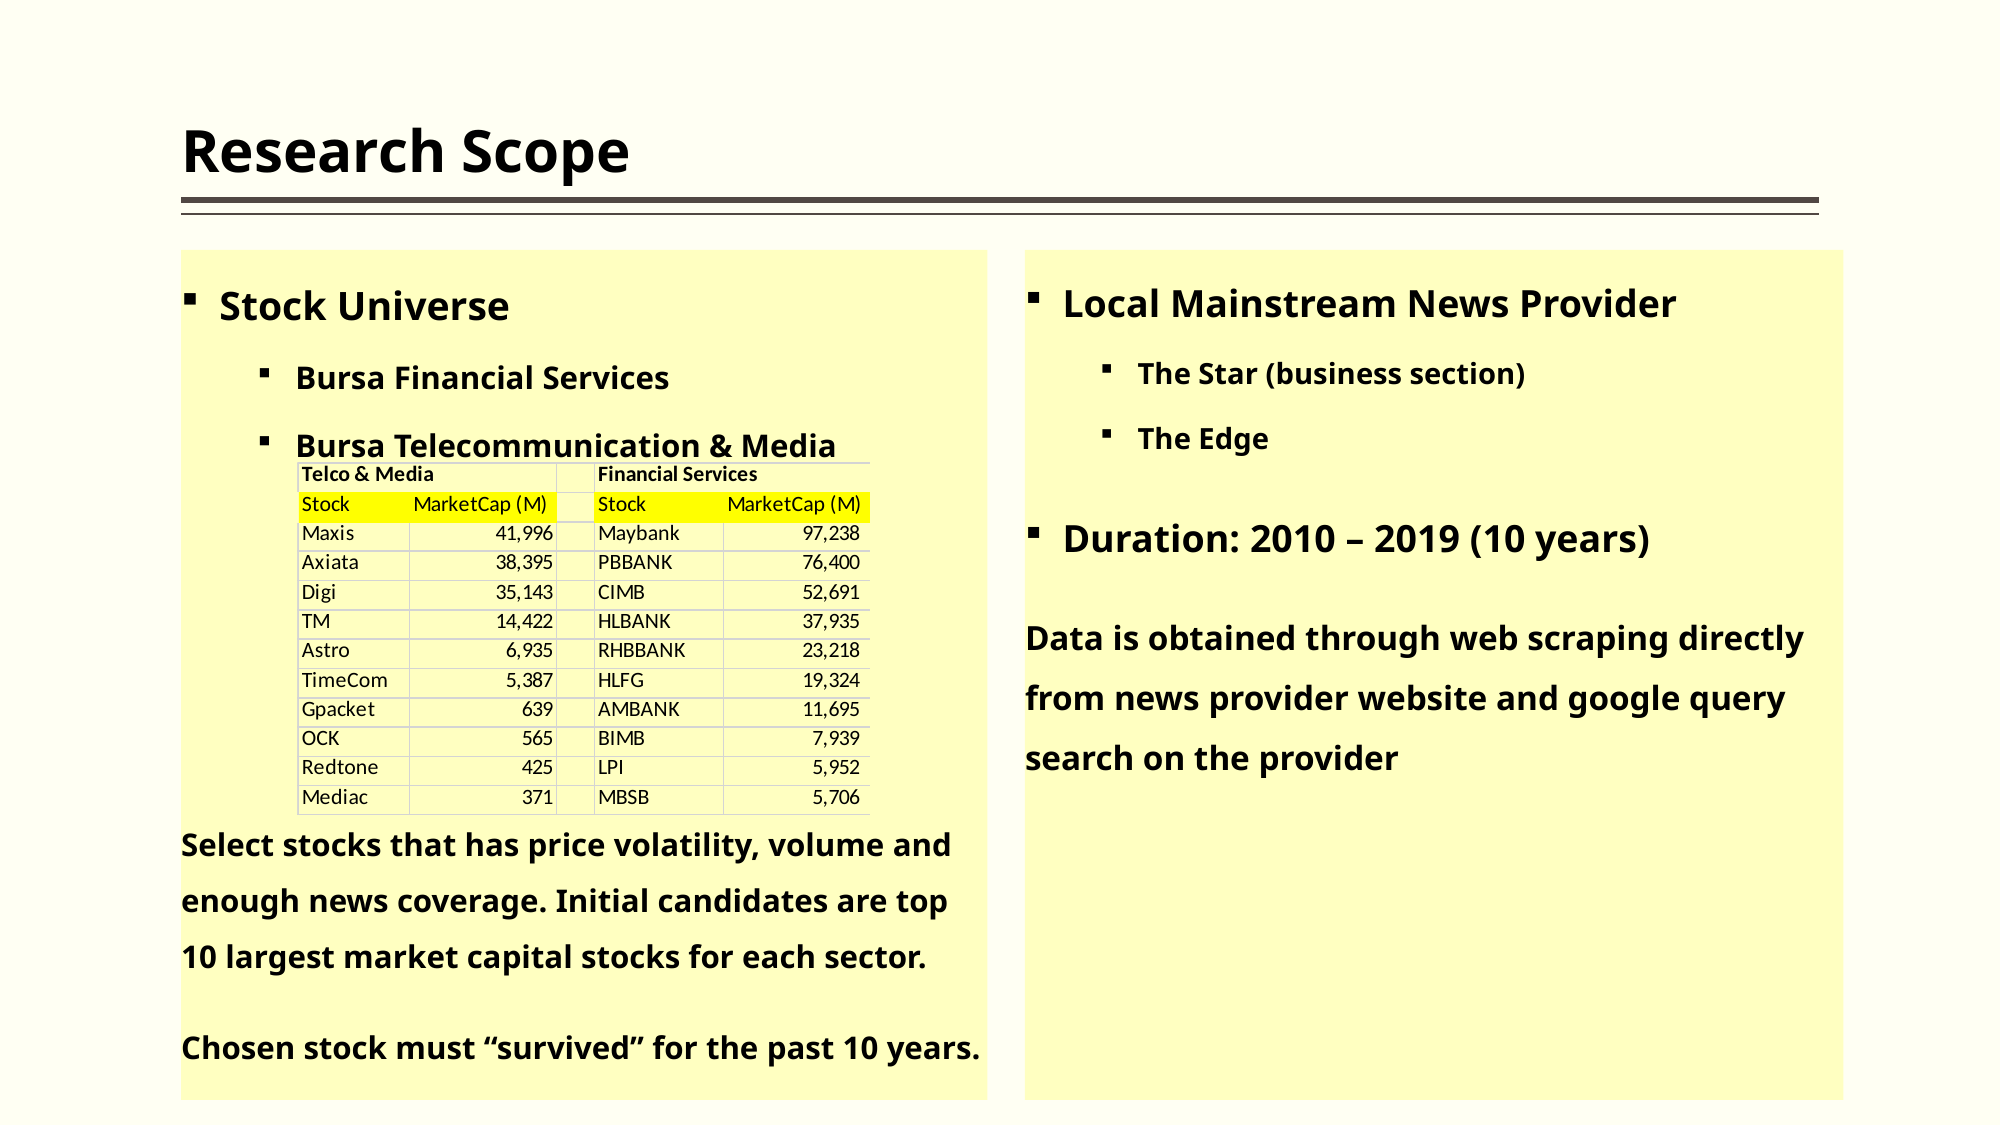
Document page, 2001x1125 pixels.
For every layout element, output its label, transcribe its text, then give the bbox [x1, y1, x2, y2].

picture [297, 462, 872, 816]
title Research Scope [181, 12, 1819, 193]
list Stock Universe Bursa Financial Services Bursa Telecommunication & Media Select stocks that has price volatility, volume and enough news coverage. Initial candidates are top 10 largest market capital stocks for each sector. Chosen stock must “survived” for the past 10 years. [181, 249, 988, 1100]
text_box Local Mainstream News Provider The Star (business section) The Edge Duration: 2010 – 2019 (10 years) Data is obtained through web scraping directly from news provider website and google query search on the provider [1024, 249, 1844, 1100]
